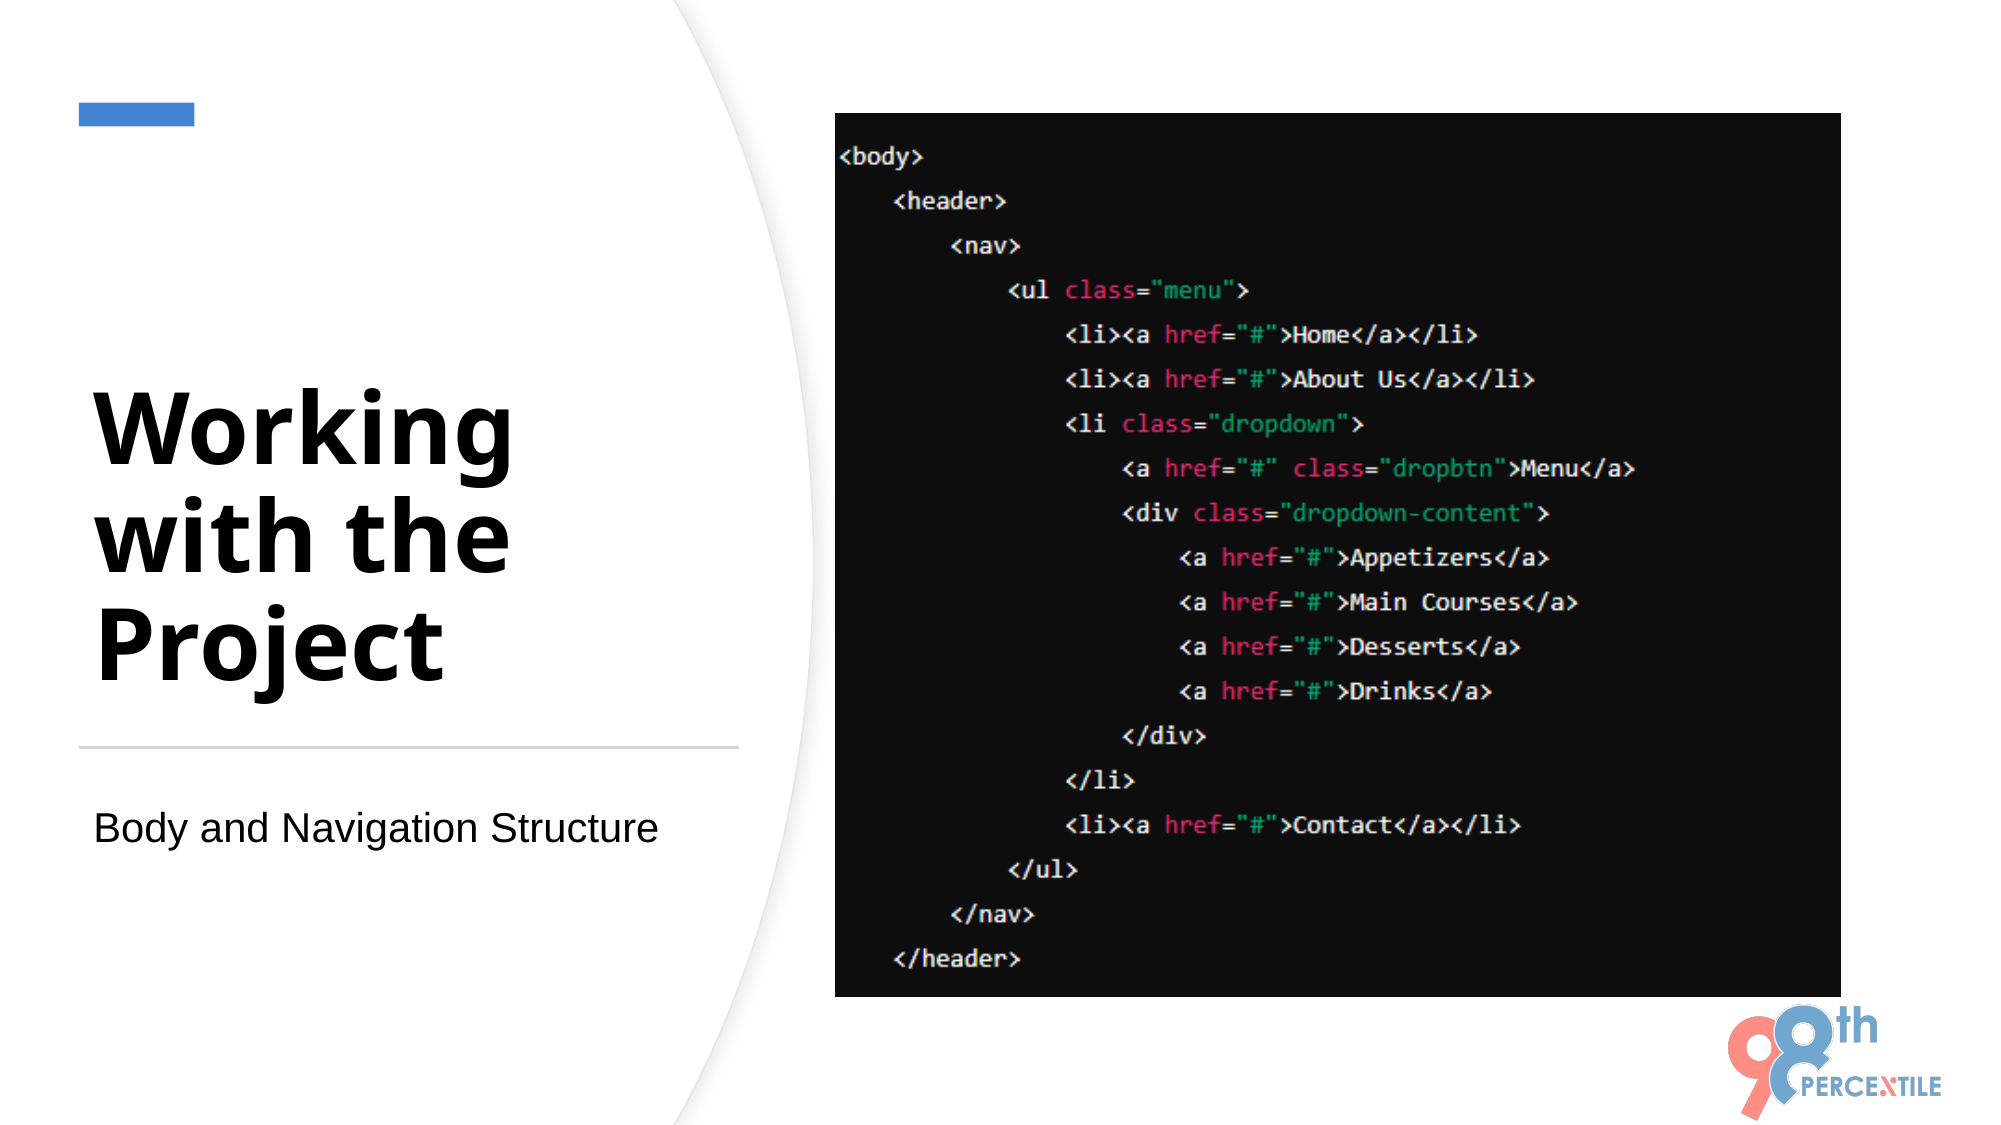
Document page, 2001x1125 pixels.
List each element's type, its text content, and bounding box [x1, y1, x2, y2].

text_box [77, 744, 741, 751]
text_box [0, 0, 814, 1125]
title Working with the Project [78, 184, 739, 710]
text_box [692, 0, 2000, 1125]
text_box Body and Navigation Structure [78, 799, 724, 998]
picture [1724, 1002, 1944, 1125]
picture [834, 113, 1841, 997]
text_box [77, 100, 197, 129]
